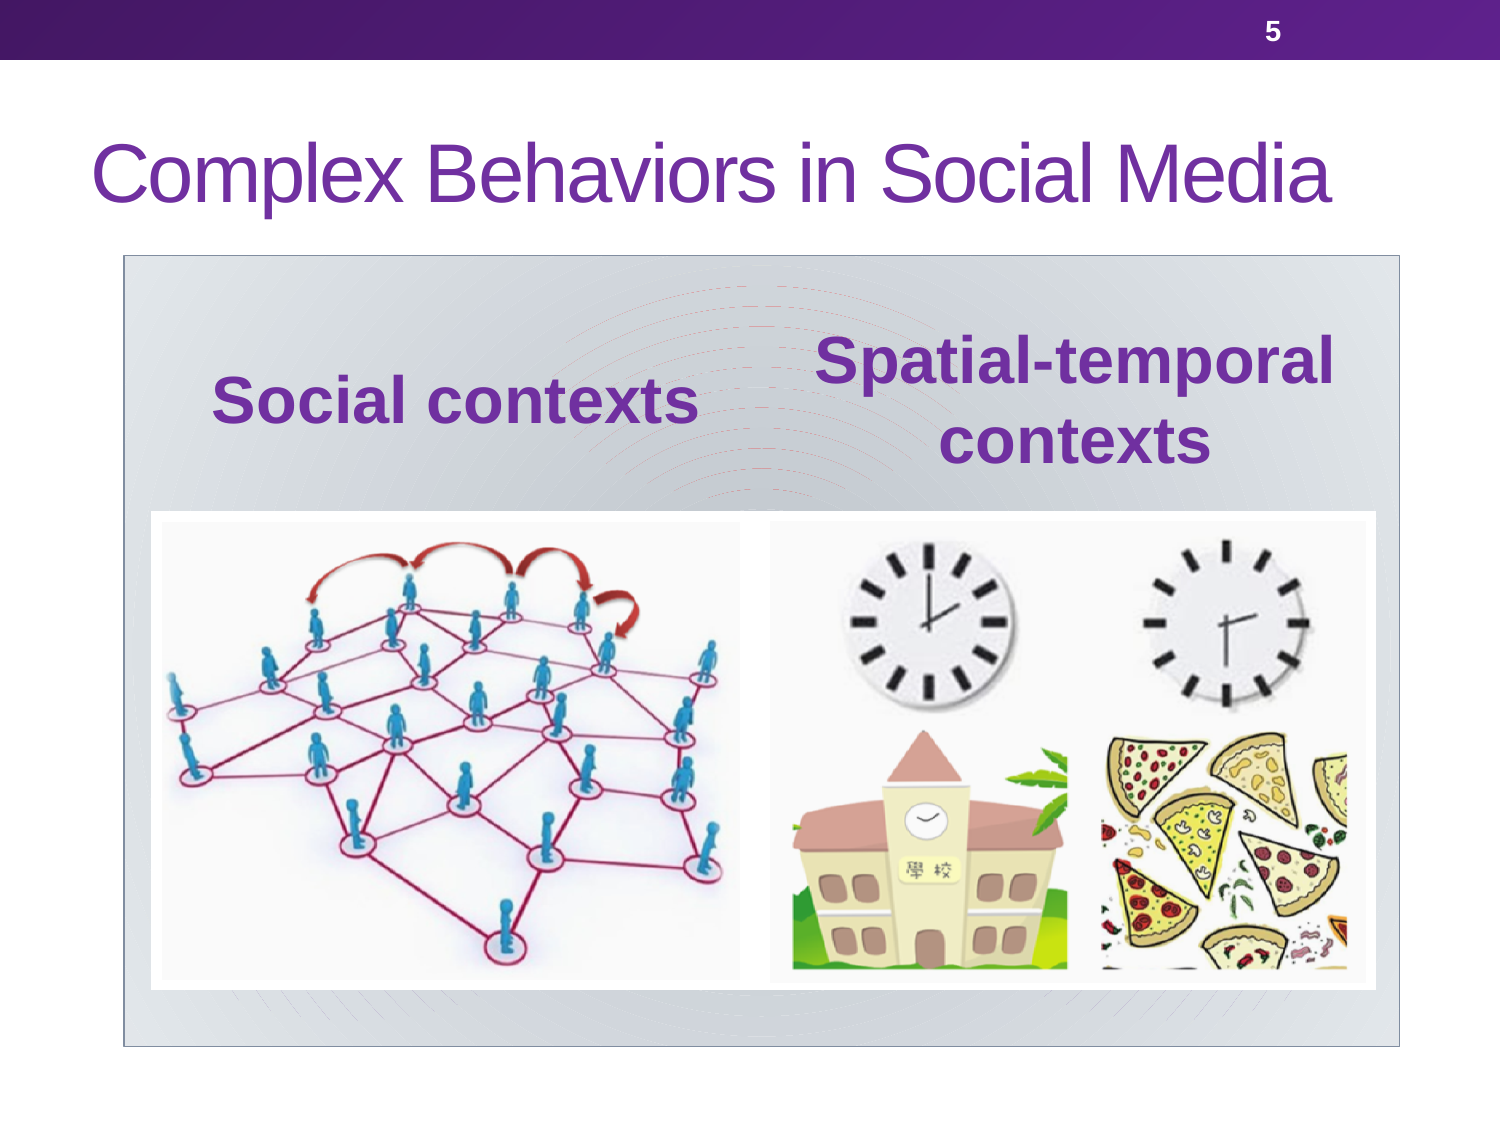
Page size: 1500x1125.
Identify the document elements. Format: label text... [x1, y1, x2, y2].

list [74, 262, 1426, 1063]
slide_number 5 [1250, 3, 1425, 57]
title Complex Behaviors in Social Media [75, 87, 1425, 250]
text_box [123, 255, 1400, 259]
picture [150, 511, 1376, 991]
